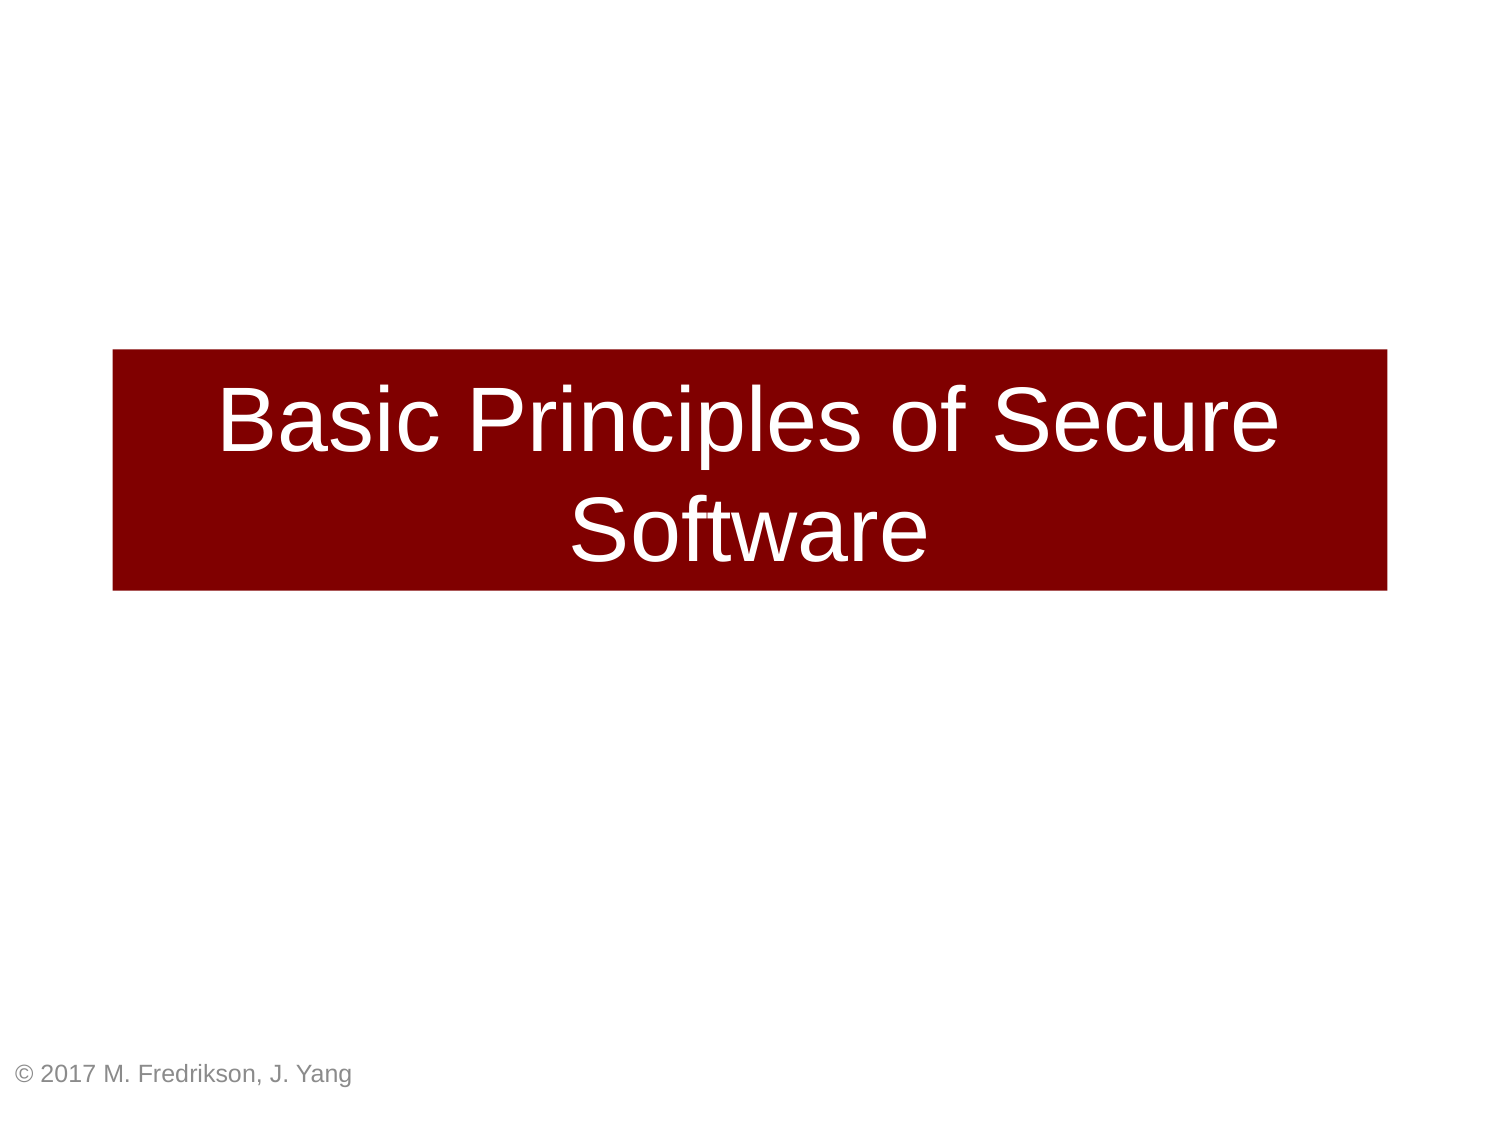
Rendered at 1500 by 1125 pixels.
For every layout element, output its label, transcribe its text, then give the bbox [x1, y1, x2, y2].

footer © 2017 M. Fredrikson, J. Yang [0, 1042, 475, 1103]
title Basic Principles of Secure Software [112, 349, 1388, 591]
